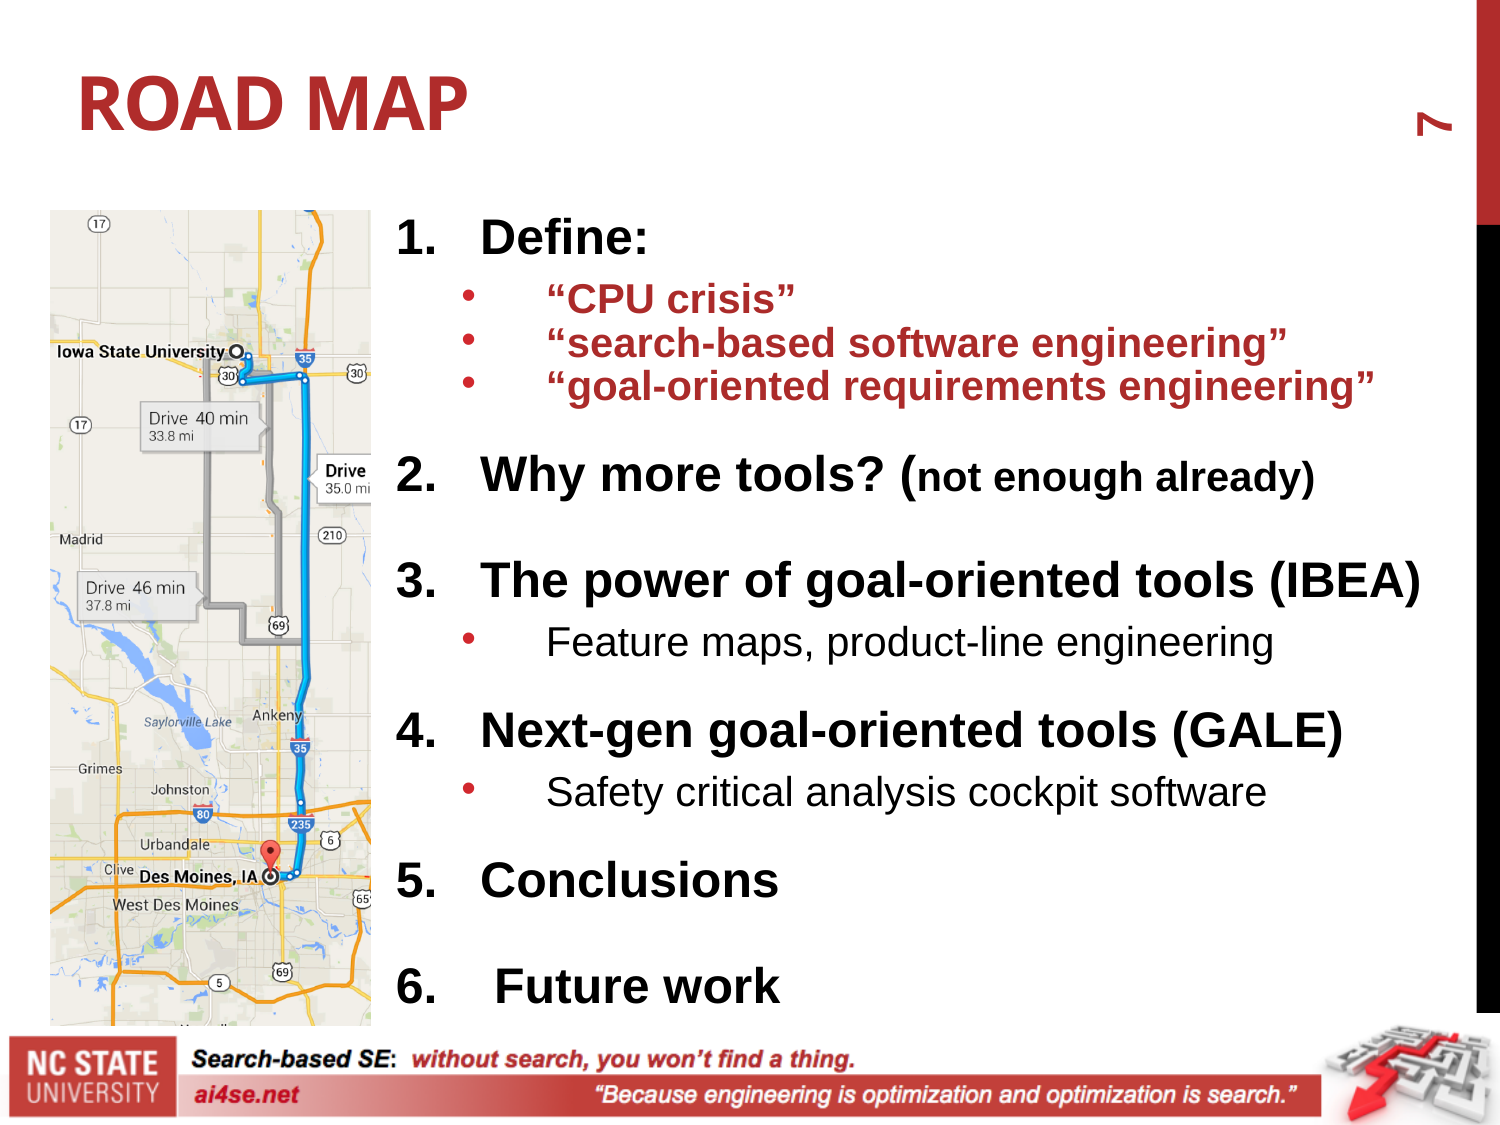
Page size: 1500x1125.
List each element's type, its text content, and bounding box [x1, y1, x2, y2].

title Road map [60, 0, 1401, 154]
picture [0, 209, 1500, 1125]
slide_number 7 [1401, 0, 1462, 154]
list Define: “CPU crisis” “search-based software engineering” “goal-oriented requirements engineering” Why more tools? (not enough already) The power of goal-oriented tools (IBEA) Feature maps, product-line engineering Next-gen goal-oriented tools (GALE) Safety critical analysis cockpit software Conclusions Future work [380, 173, 1500, 916]
